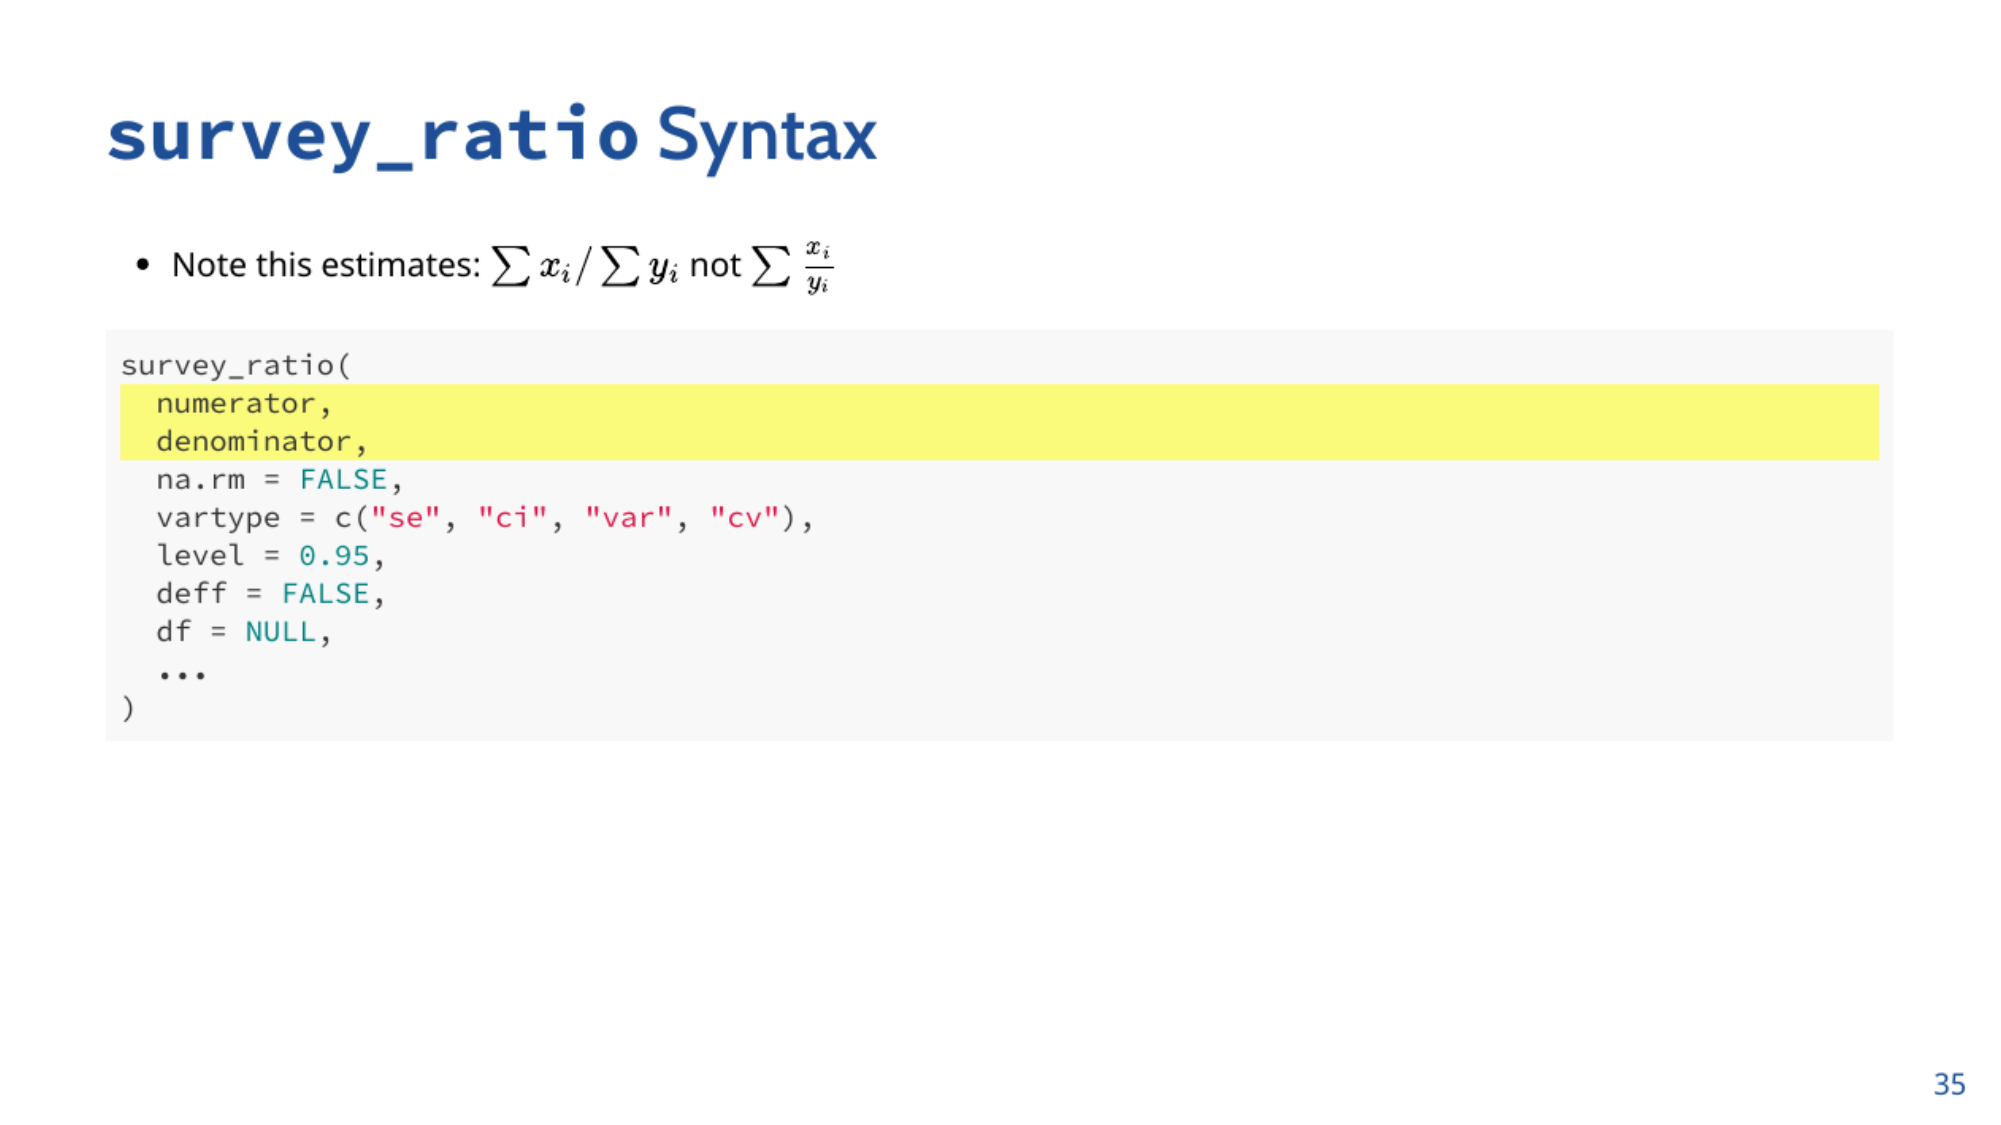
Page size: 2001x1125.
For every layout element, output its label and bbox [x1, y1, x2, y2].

list [0, 0, 2000, 1125]
